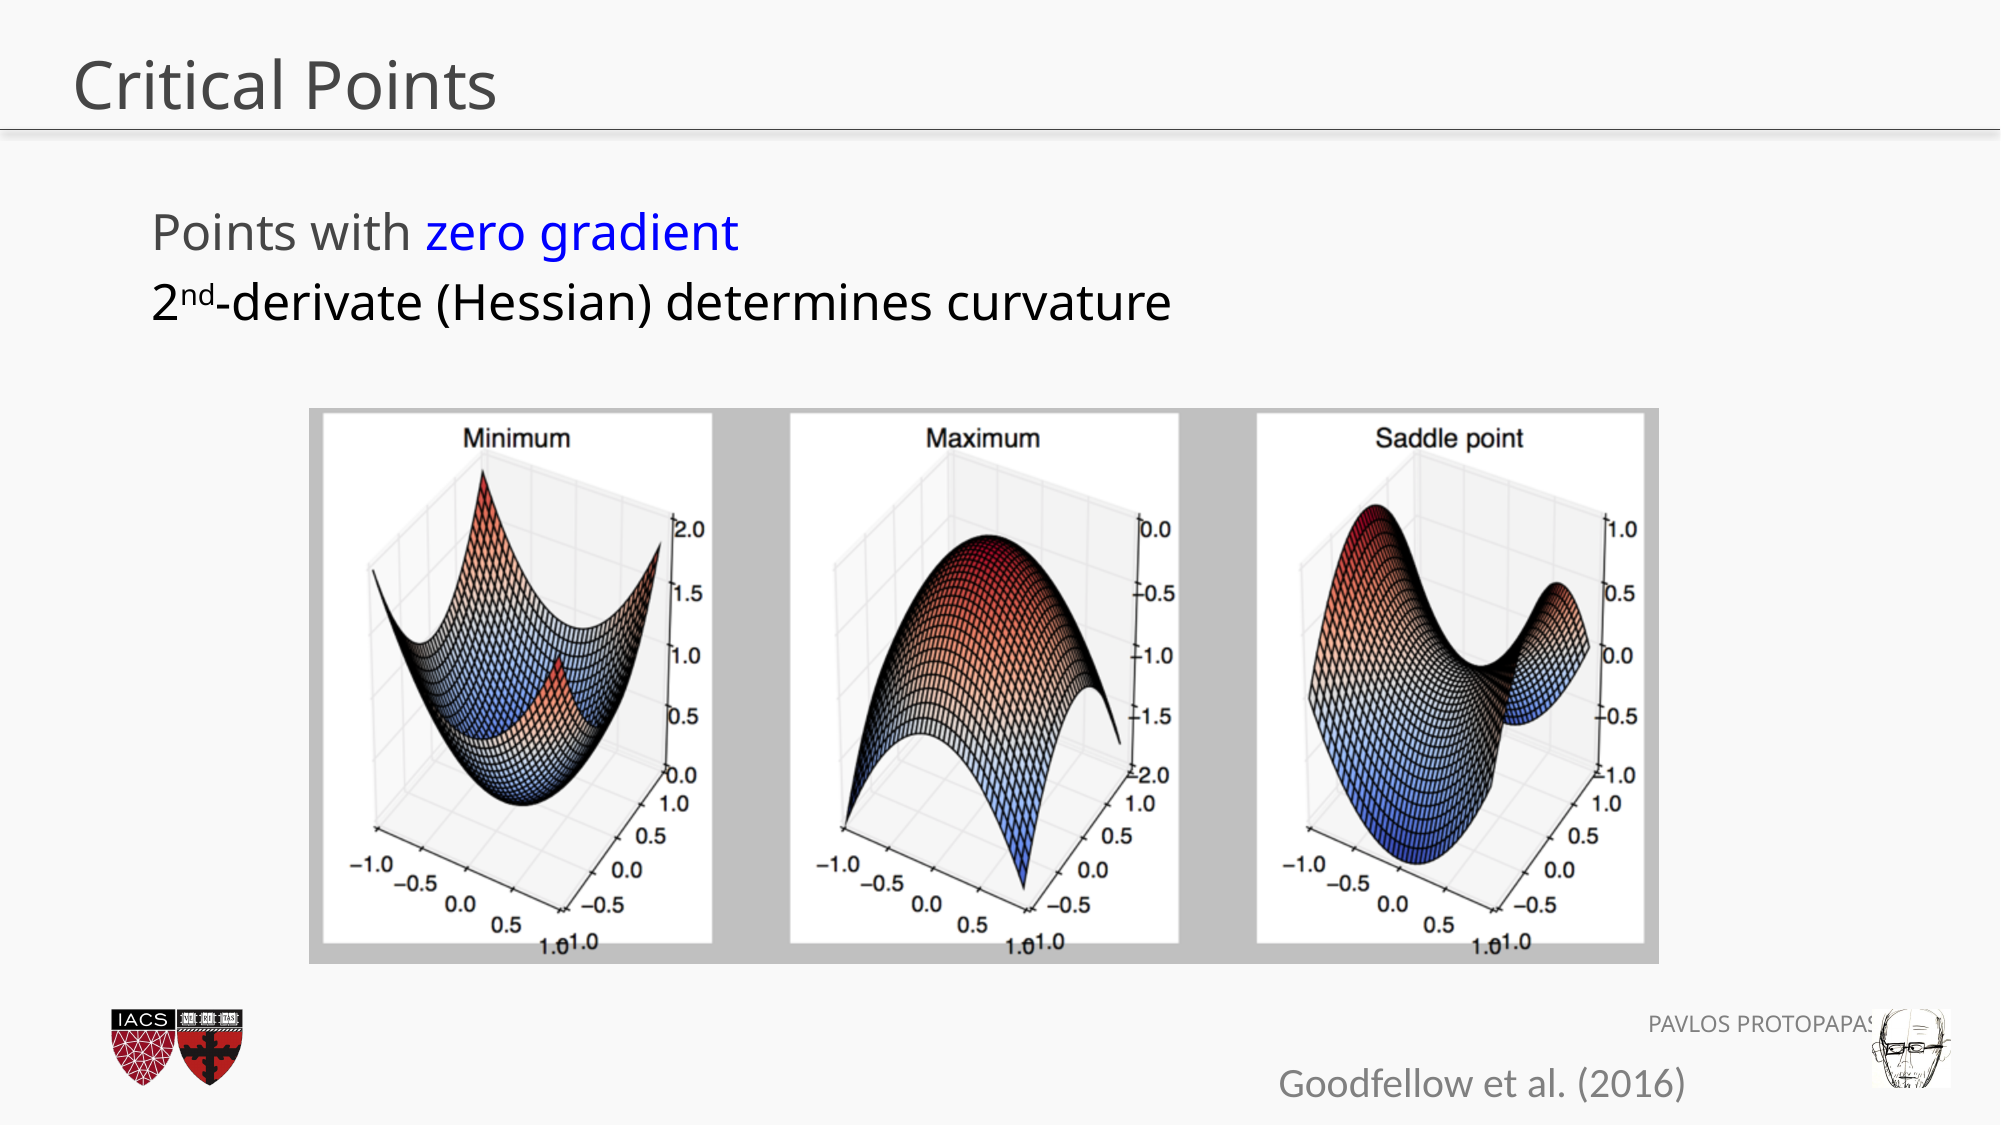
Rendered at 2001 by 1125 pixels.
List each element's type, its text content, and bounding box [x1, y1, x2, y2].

title Critical Points [57, 35, 1943, 162]
text_box Goodfellow et al. (2016) [1116, 1047, 1702, 1113]
picture [308, 408, 1659, 965]
picture [109, 1009, 243, 1086]
picture [1872, 1009, 1951, 1088]
list Points with zero gradient 2nd-derivate (Hessian) determines curvature [136, 193, 1831, 540]
